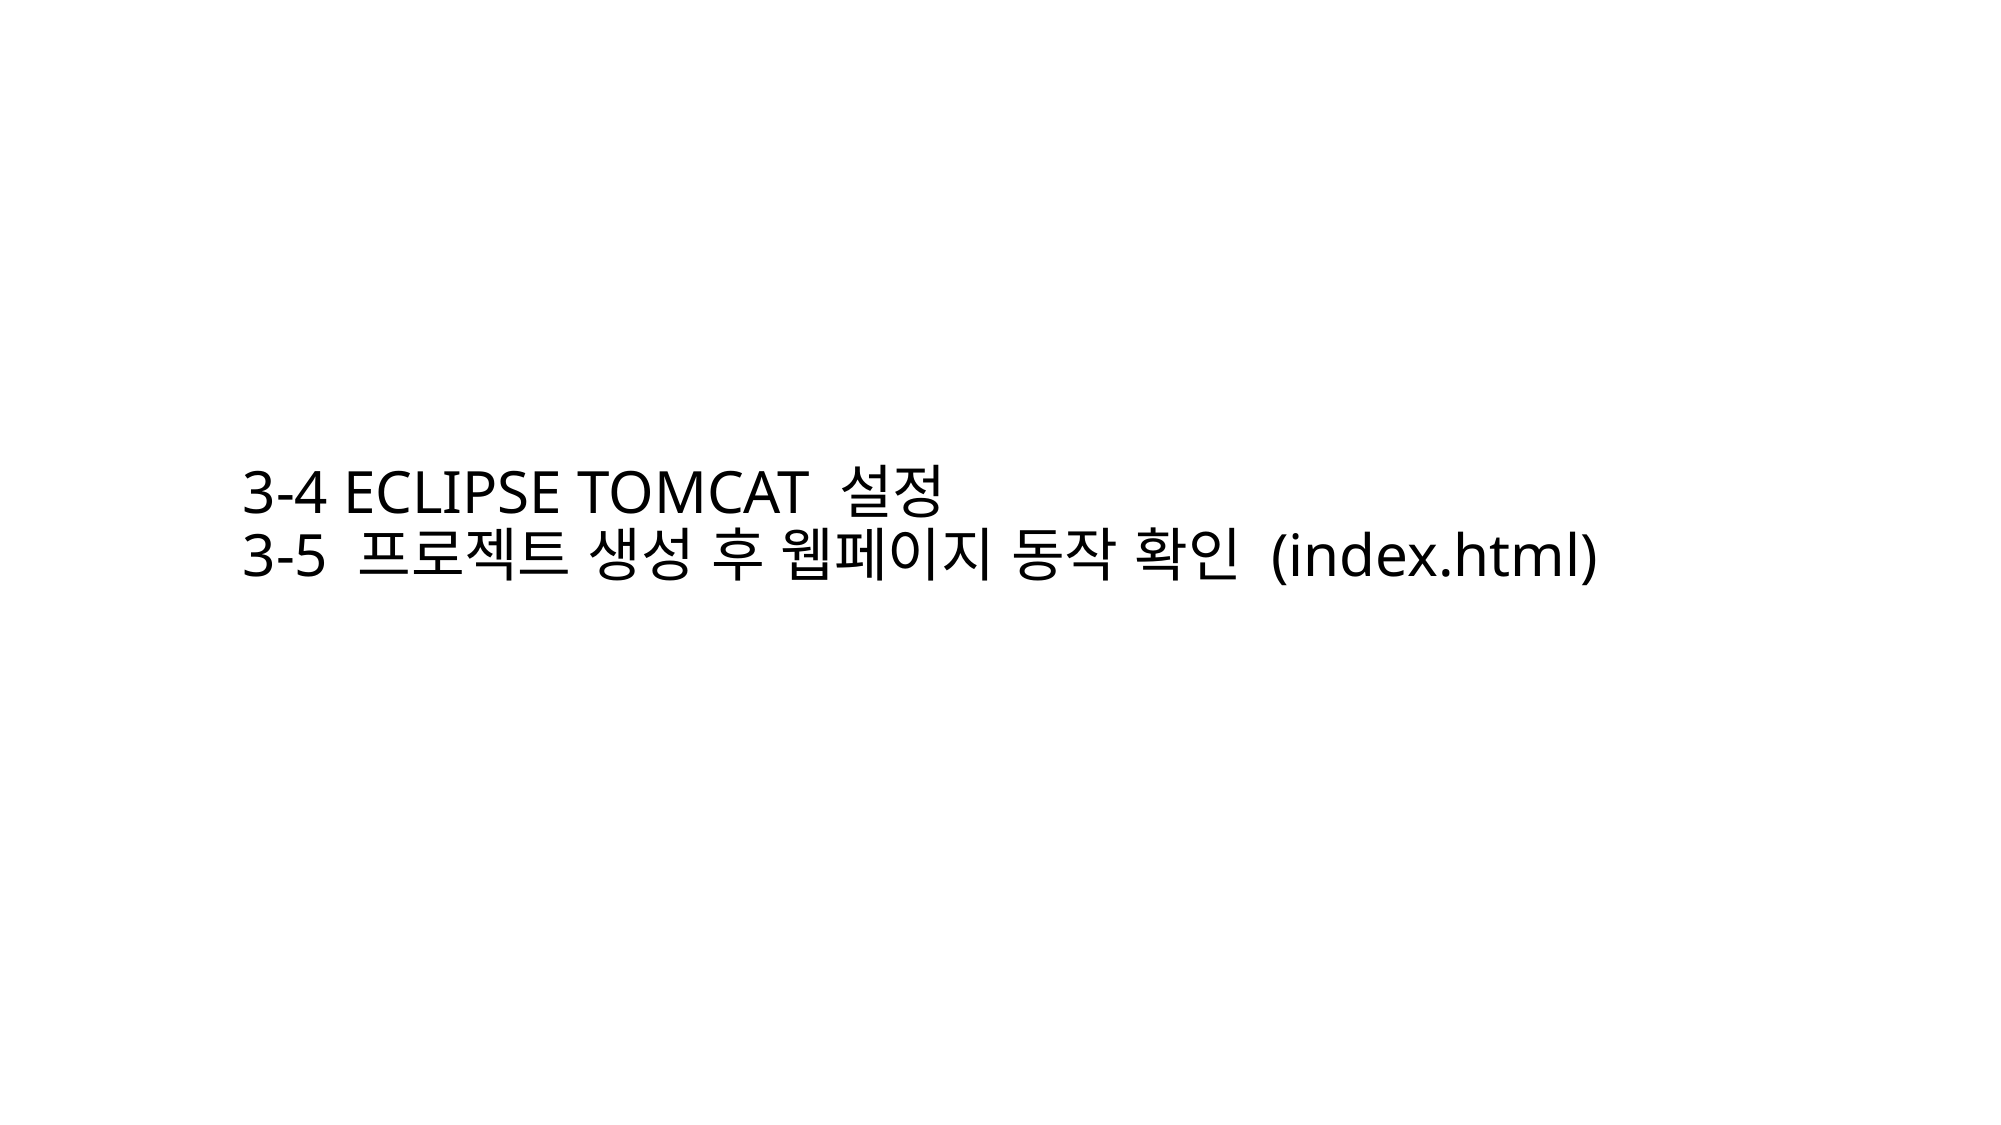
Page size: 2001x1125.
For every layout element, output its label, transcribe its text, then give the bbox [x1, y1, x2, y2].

list 3-4 ECLIPSE TOMCAT 설정 3-5 프로젝트 생성 후 웹페이지 동작 확인 (index.html) [203, 377, 2000, 1125]
